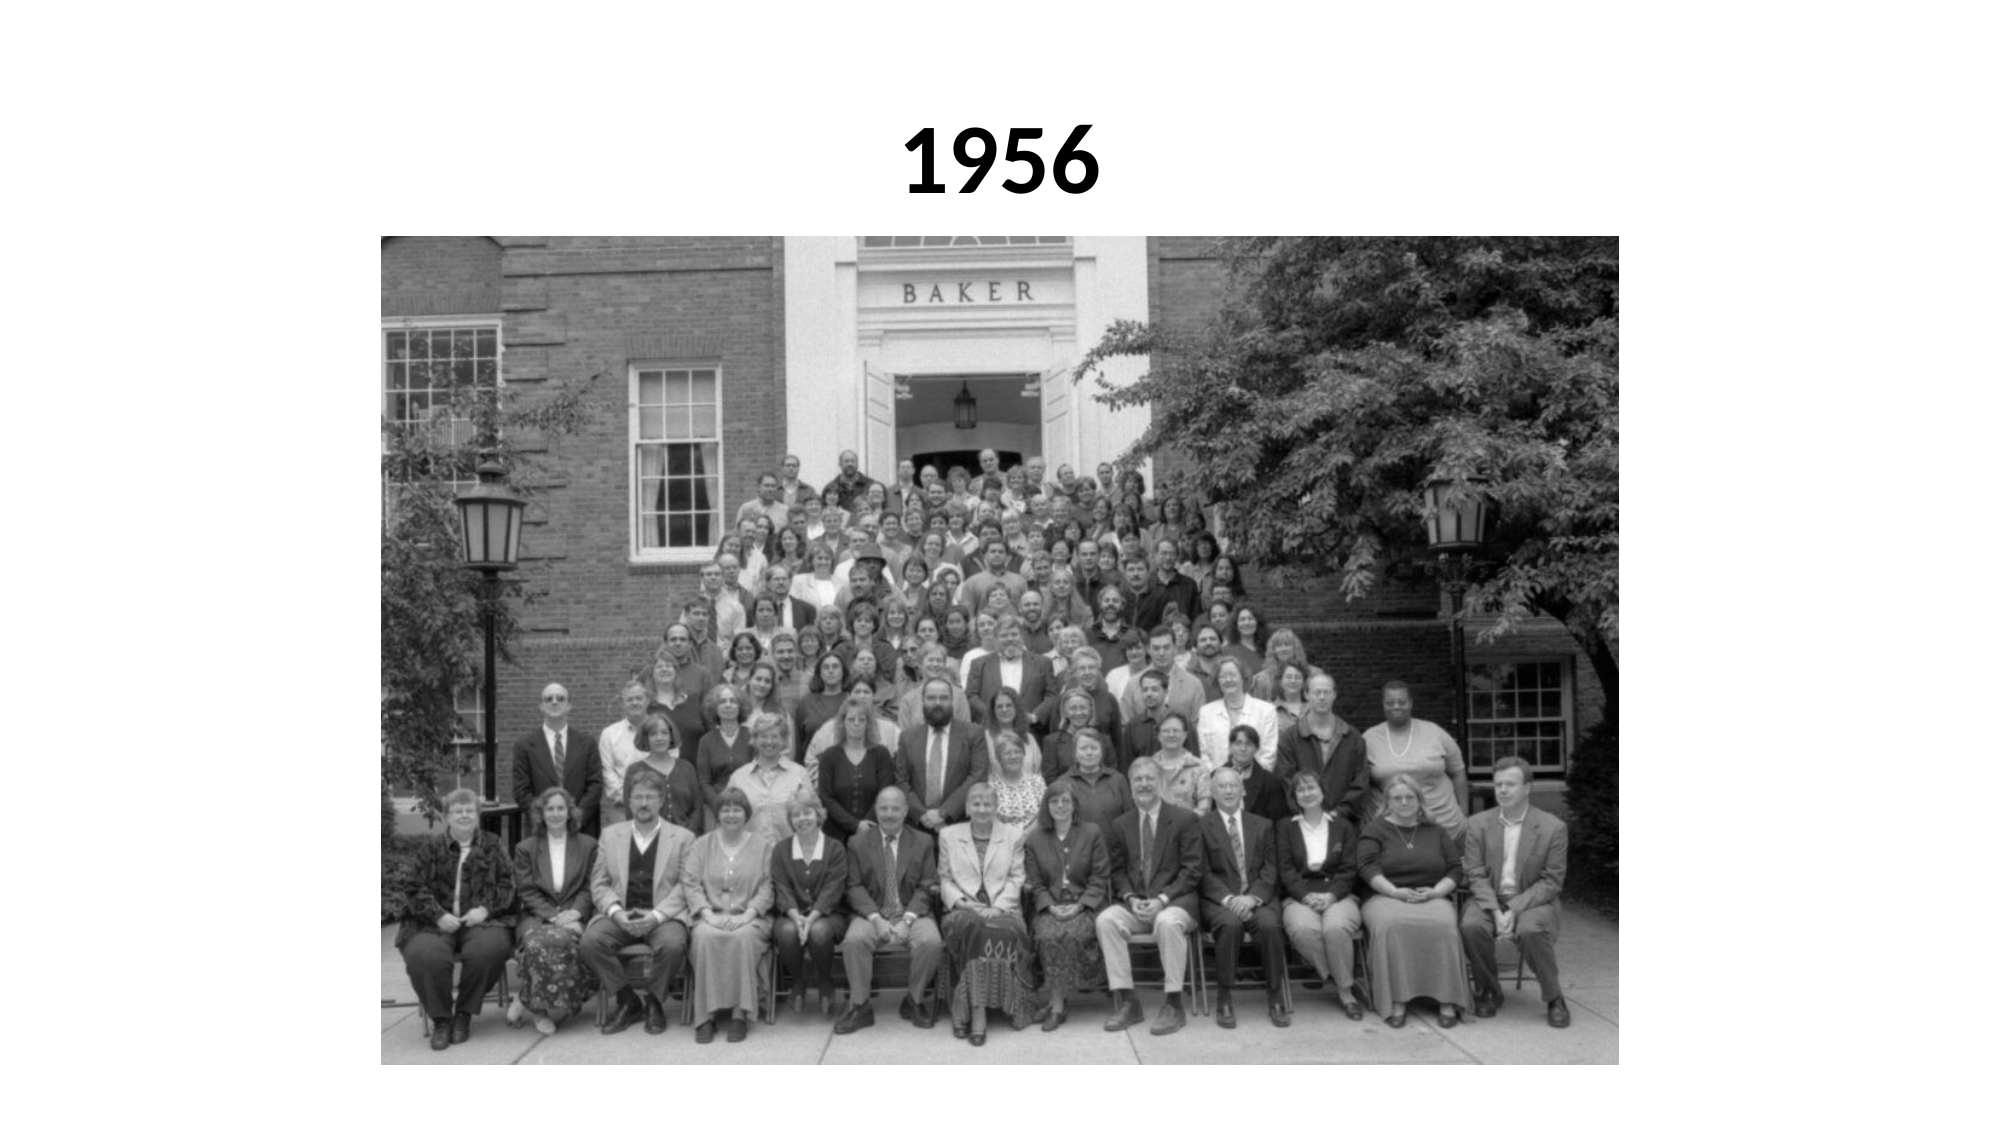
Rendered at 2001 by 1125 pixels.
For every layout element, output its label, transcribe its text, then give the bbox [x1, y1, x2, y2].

picture [381, 236, 1619, 1065]
text_box 1956 [883, 86, 1117, 236]
